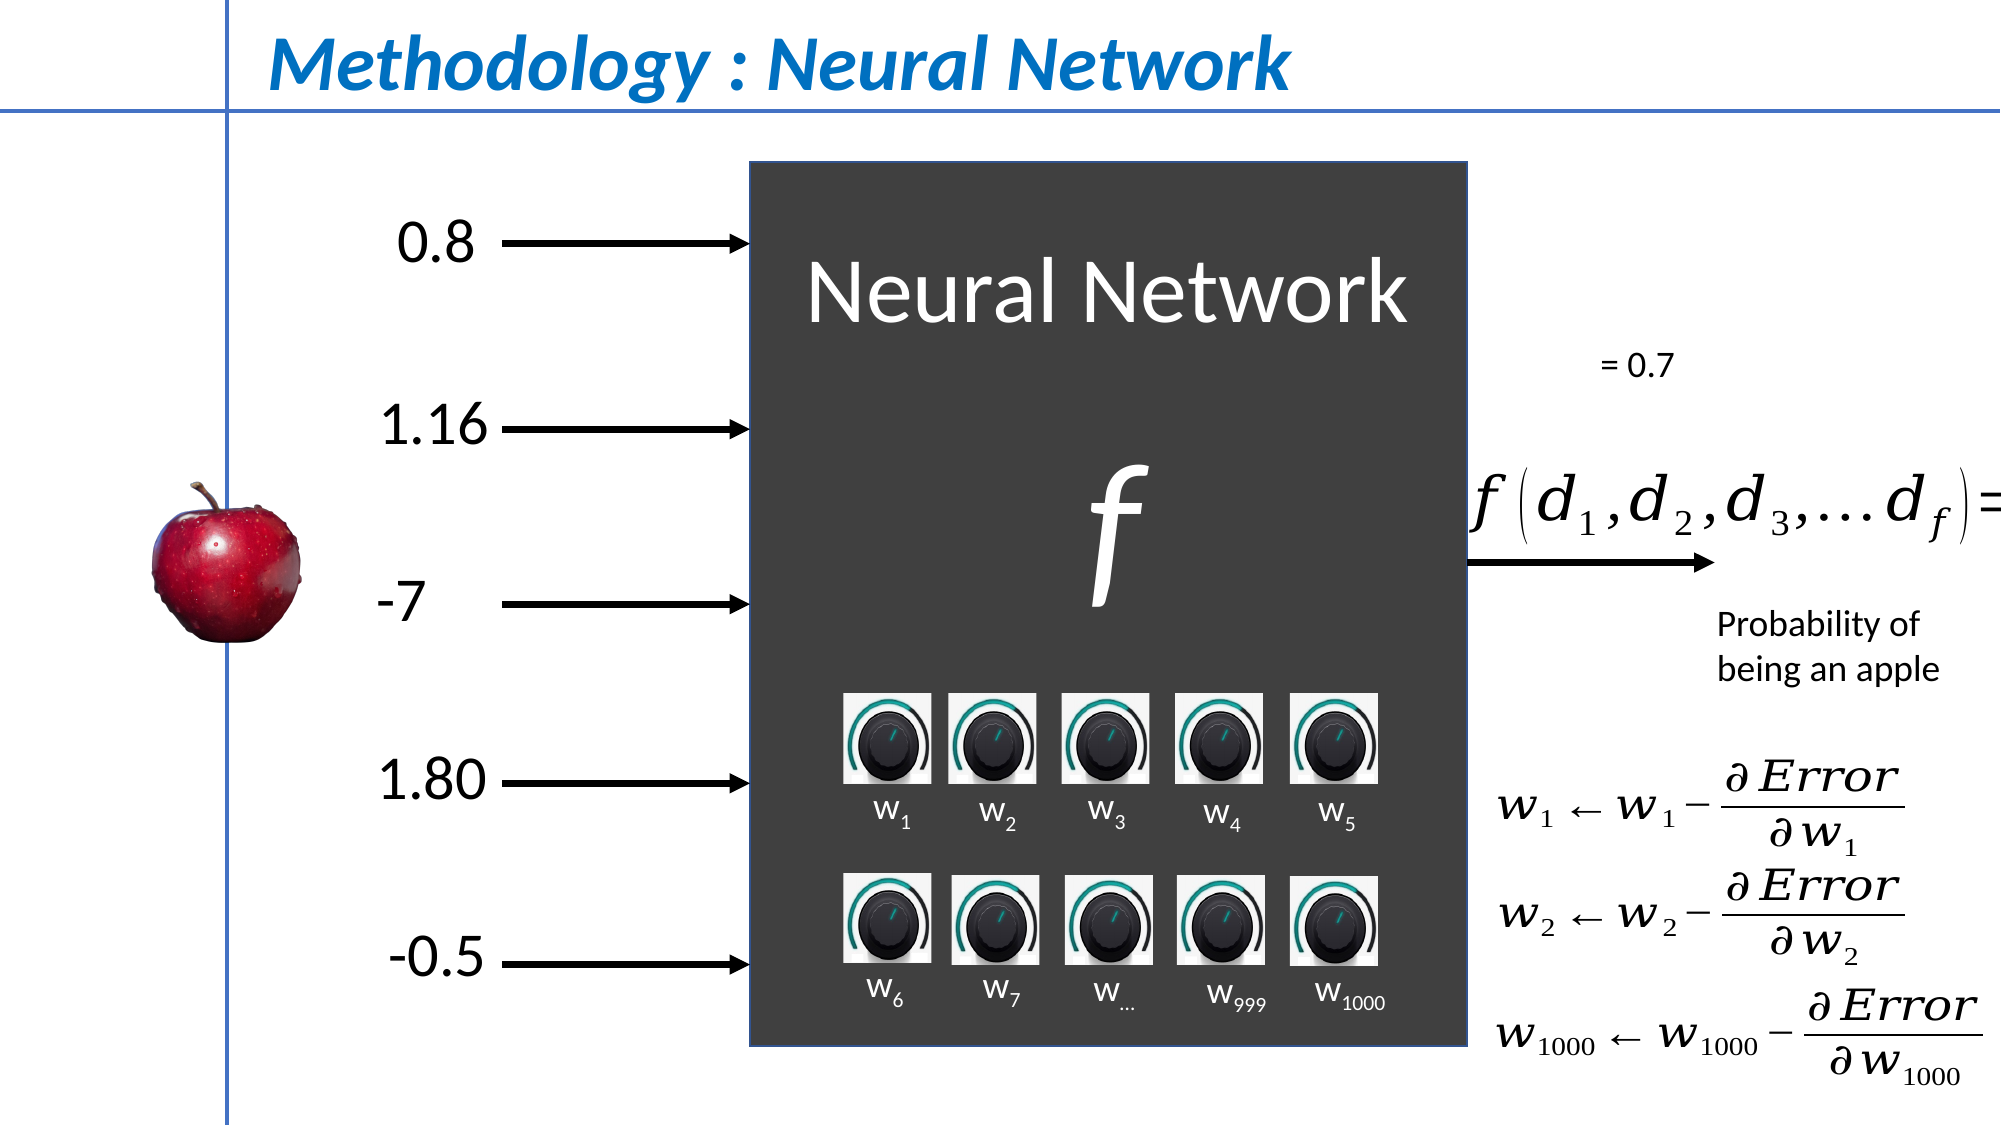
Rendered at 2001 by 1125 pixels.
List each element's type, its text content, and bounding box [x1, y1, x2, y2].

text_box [1176, 875, 1265, 965]
picture [150, 481, 302, 643]
text_box w1 [858, 774, 935, 841]
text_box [951, 875, 1040, 965]
text_box w2 [963, 776, 1040, 843]
text_box w5 [1303, 776, 1380, 843]
text_box f [1071, 402, 1224, 630]
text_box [948, 693, 1037, 784]
text_box Neural Network [749, 221, 1466, 349]
text_box w1000 [1299, 956, 1410, 1022]
text_box w999 [1191, 958, 1289, 1025]
text_box 1.80 [361, 729, 505, 820]
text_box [843, 873, 932, 963]
text_box w6 [851, 963, 928, 1019]
text_box 1.16 [363, 374, 507, 465]
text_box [1289, 693, 1378, 784]
list Methodology : Neural Network [252, 15, 1876, 111]
text_box w… [1078, 956, 1155, 1023]
text_box -0.5 [373, 906, 517, 997]
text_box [1289, 876, 1378, 966]
text_box Probability of being an apple [1702, 591, 1963, 696]
text_box 0.8 [382, 192, 526, 283]
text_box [1061, 693, 1150, 784]
text_box w7 [968, 953, 1045, 1020]
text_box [1064, 875, 1153, 965]
text_box w3 [1073, 784, 1150, 841]
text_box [843, 693, 932, 784]
text_box -7 [361, 551, 505, 642]
text_box w4 [1188, 778, 1265, 845]
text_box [1175, 693, 1263, 784]
text_box [749, 161, 1468, 1047]
